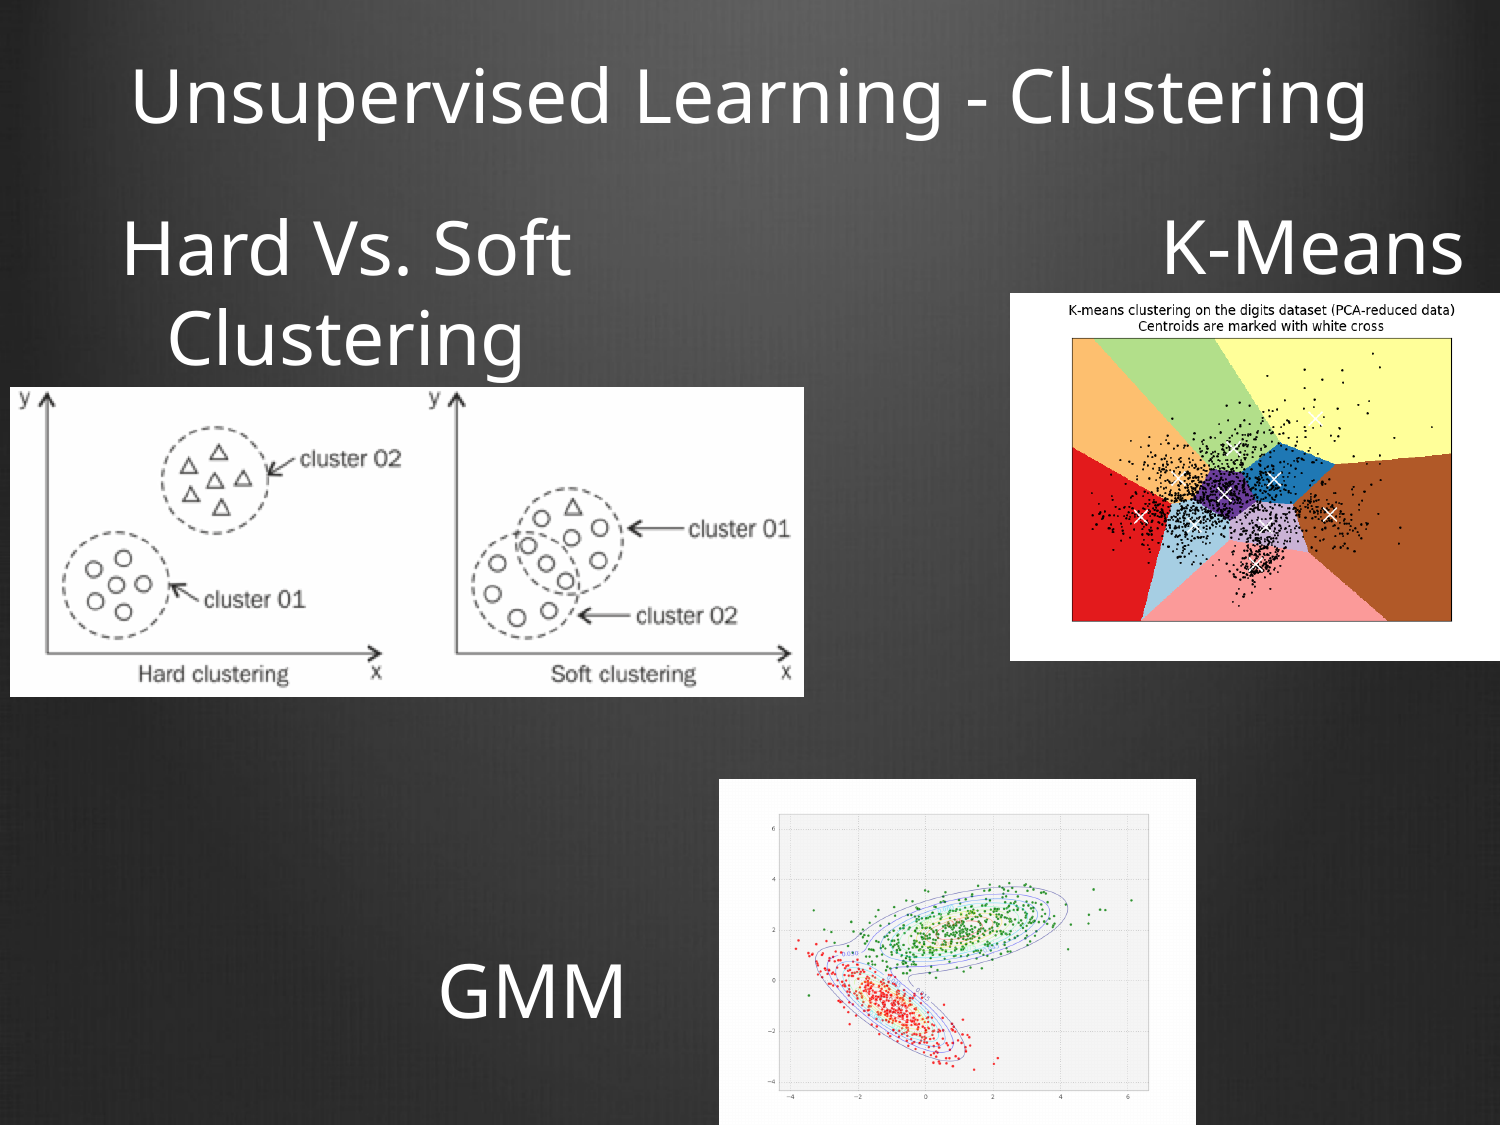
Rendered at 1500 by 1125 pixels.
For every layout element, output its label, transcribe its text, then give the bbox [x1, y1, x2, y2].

text_box GMM [346, 932, 715, 1041]
picture [719, 779, 1196, 1125]
text_box Unsupervised Learning - Clustering [0, 0, 1500, 147]
picture [1009, 293, 1500, 661]
text_box Hard Vs. Soft Clustering [0, 203, 694, 388]
picture [9, 387, 804, 697]
text_box K-Means [1126, 158, 1500, 286]
